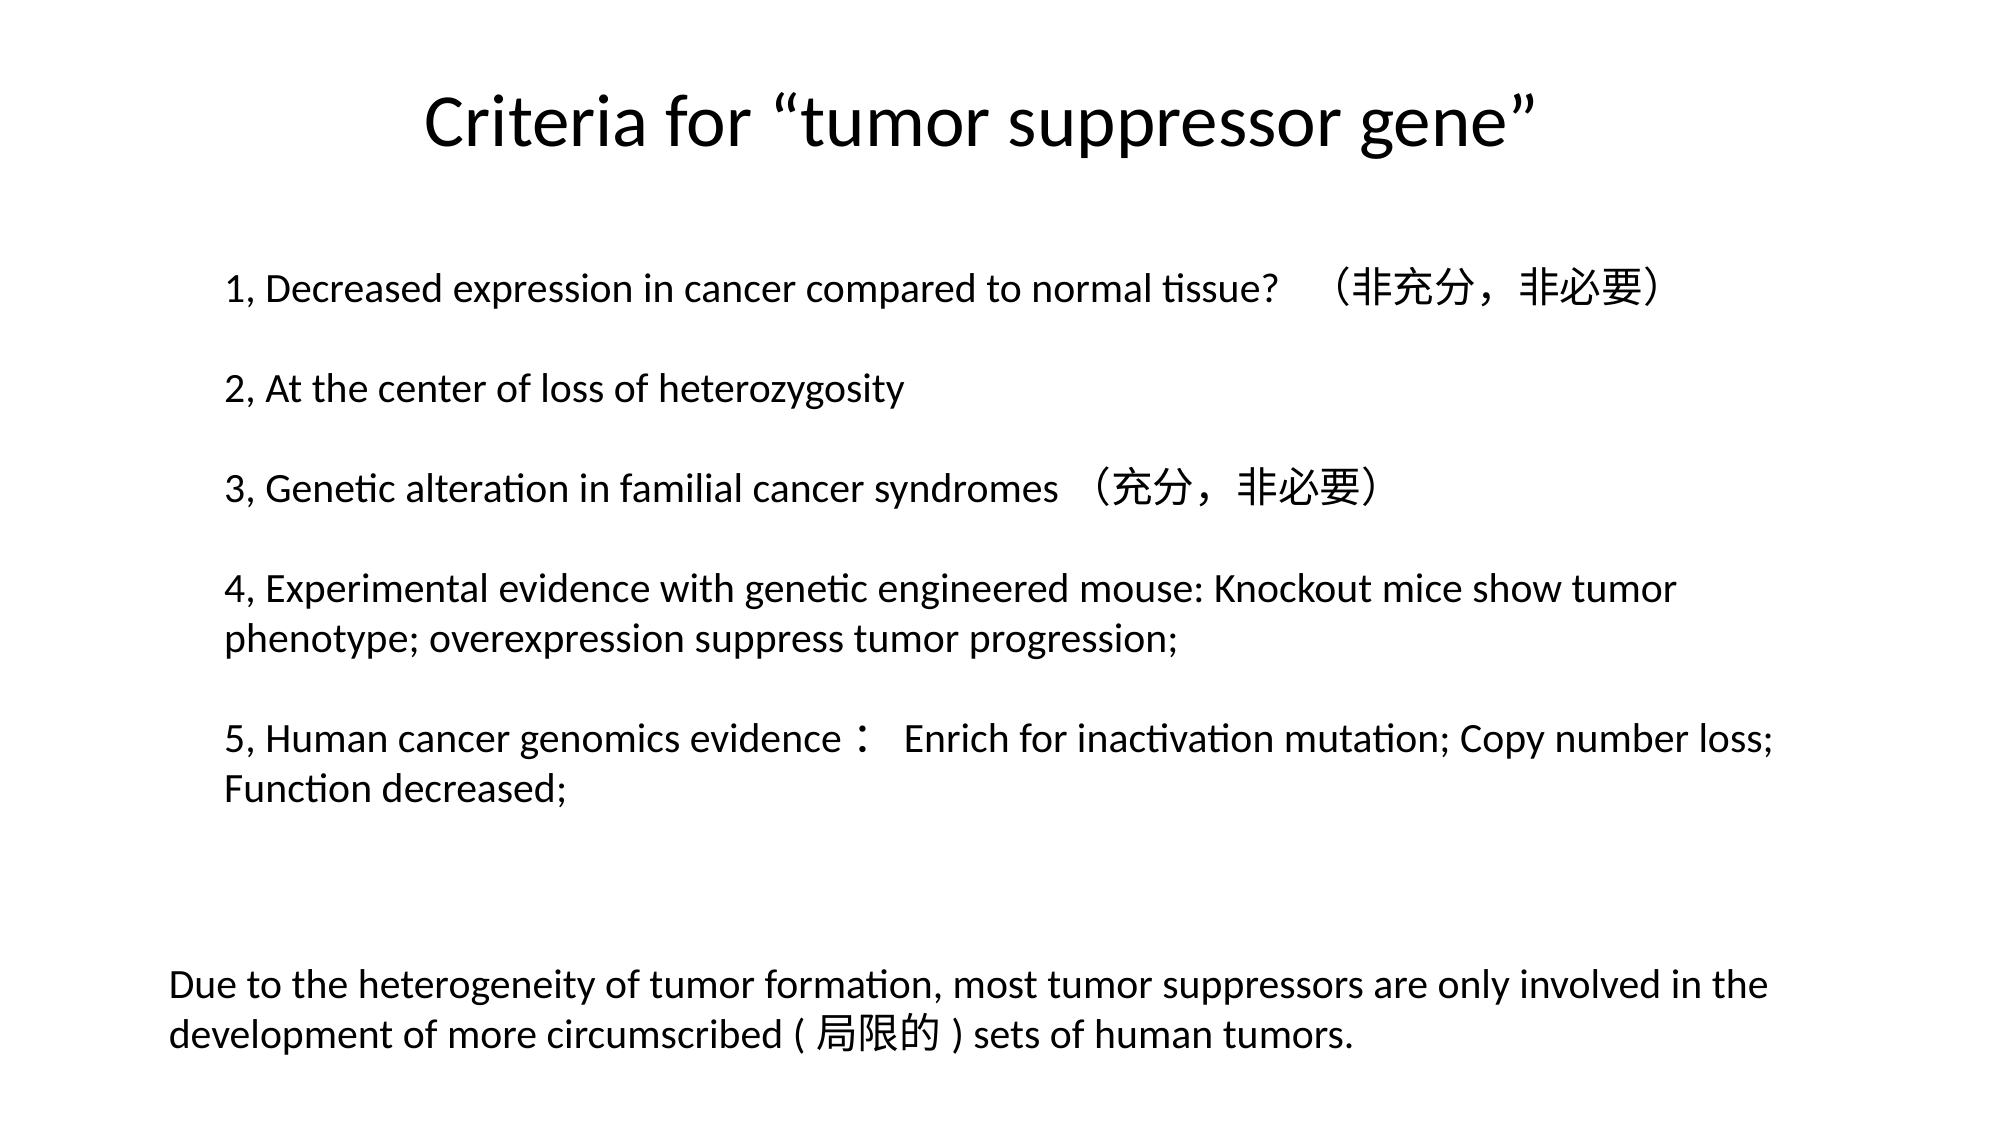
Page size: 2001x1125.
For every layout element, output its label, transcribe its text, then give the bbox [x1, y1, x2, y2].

text_box 1, Decreased expression in cancer compared to normal tissue? （非充分，非必要） 2, At the center of loss of heterozygosity 3, Genetic alteration in familial cancer syndromes（充分，非必要） 4, Experimental evidence with genetic engineered mouse: Knockout mice show tumor phenotype; overexpression suppress tumor progression; 5, Human cancer genomics evidence：Enrich for inactivation mutation; Copy number loss; Function decreased; [209, 253, 1812, 819]
text_box Criteria for “tumor suppressor gene” [409, 64, 1556, 170]
text_box Due to the heterogeneity of tumor formation, most tumor suppressors are only involved in the development of more circumscribed (局限的) sets of human tumors. [153, 949, 1812, 1065]
